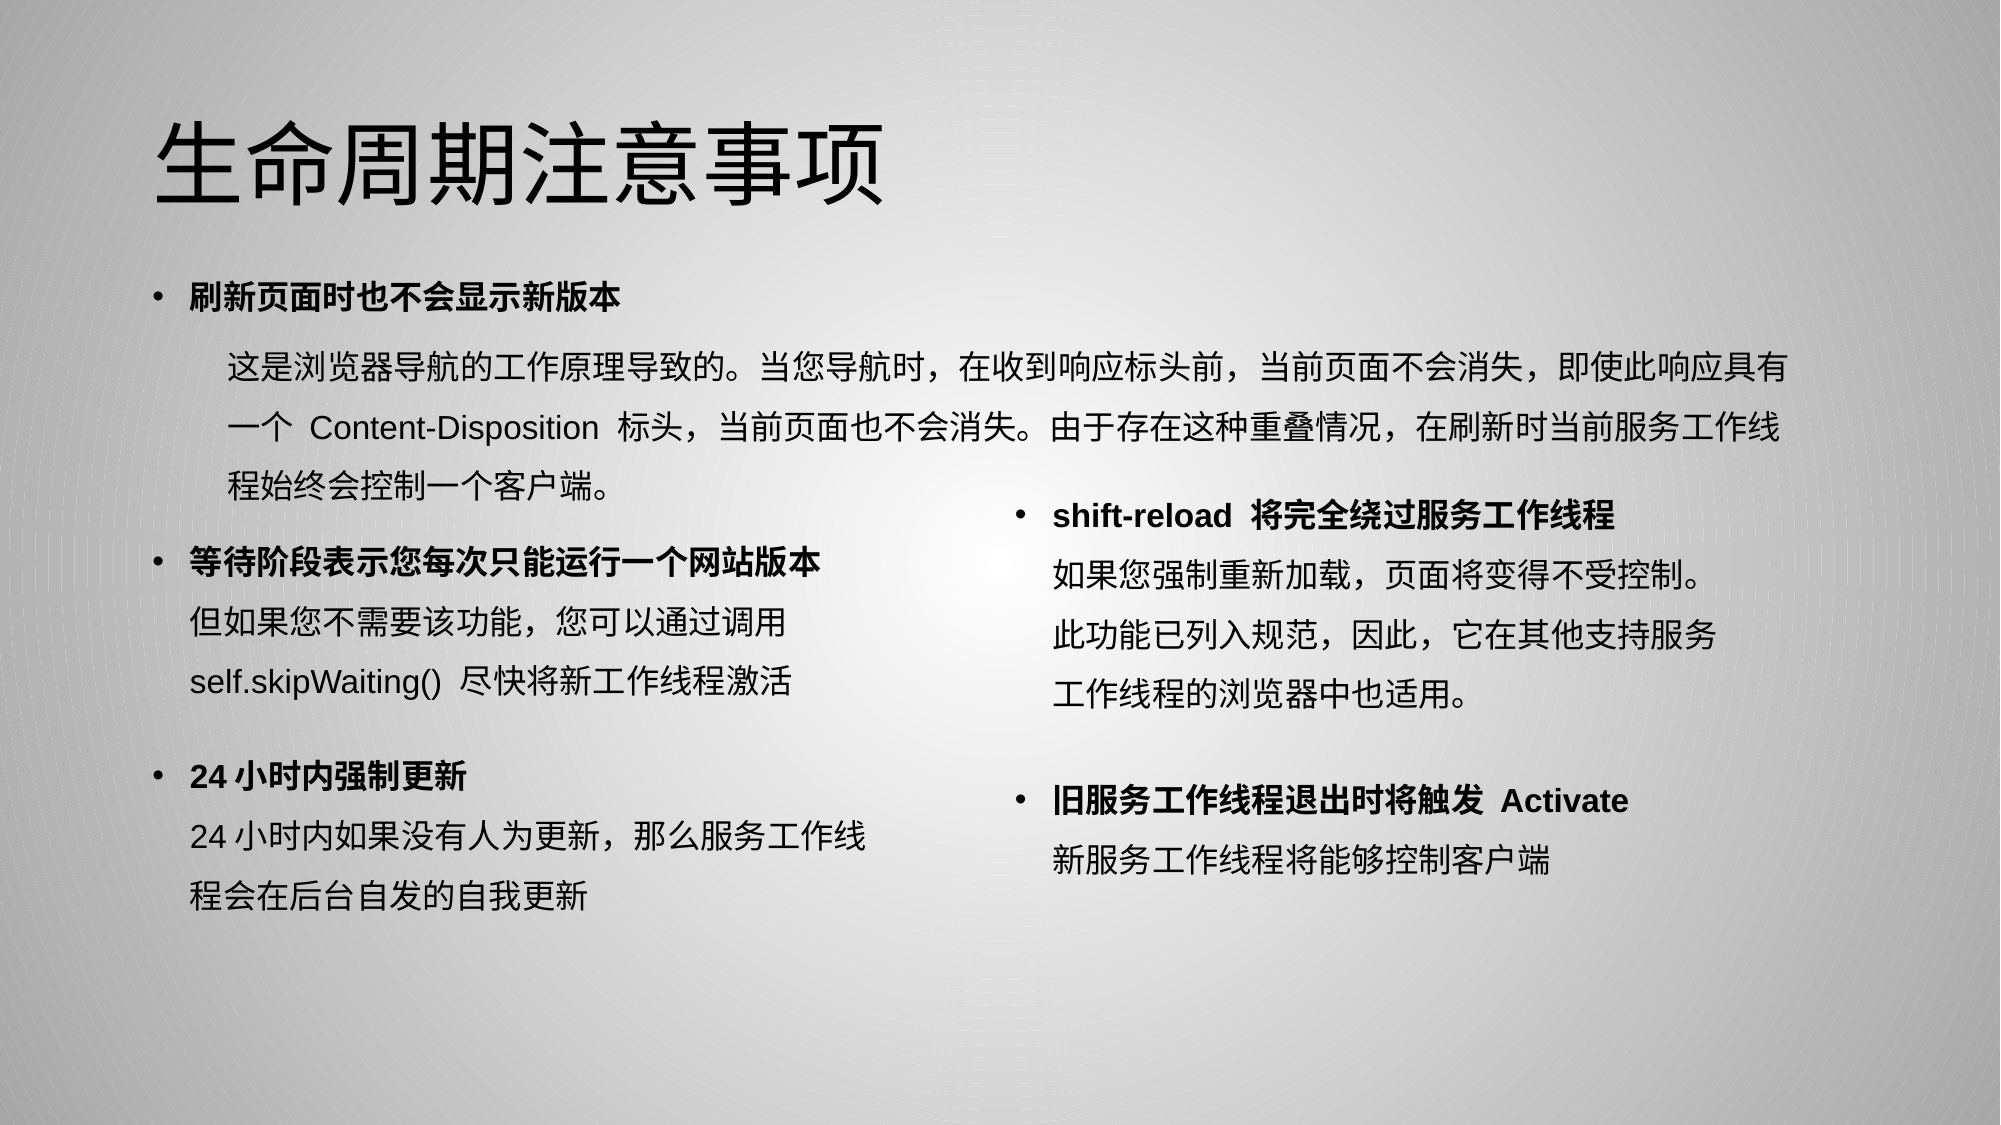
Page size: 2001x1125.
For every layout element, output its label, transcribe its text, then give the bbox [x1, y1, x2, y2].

text_box 旧服务工作线程退出时将触发 Activate 新服务工作线程将能够控制客户端 [999, 751, 1763, 923]
list 刷新页面时也不会显示新版本 这是浏览器导航的工作原理导致的。当您导航时，在收到响应标头前，当前页面不会消失，即使此响应具有一个 Content-Disposition 标头，当前页面也不会消失。由于存在这种重叠情况，在刷新时当前服务工作线程始终会控制一个客户端。 [137, 248, 1816, 534]
text_box 24小时内强制更新 24小时内如果没有人为更新，那么服务工作线程会在后台自发的自我更新 [137, 728, 900, 993]
text_box shift-reload 将完全绕过服务工作线程 如果您强制重新加载，页面将变得不受控制。此功能已列入规范，因此，它在其他支持服务工作线程的浏览器中也适用。 [999, 467, 1763, 751]
title 生命周期注意事项 [137, 59, 1863, 278]
text_box 等待阶段表示您每次只能运行一个网站版本 但如果您不需要该功能，您可以通过调用 self.skipWaiting() 尽快将新工作线程激活 [137, 513, 900, 728]
